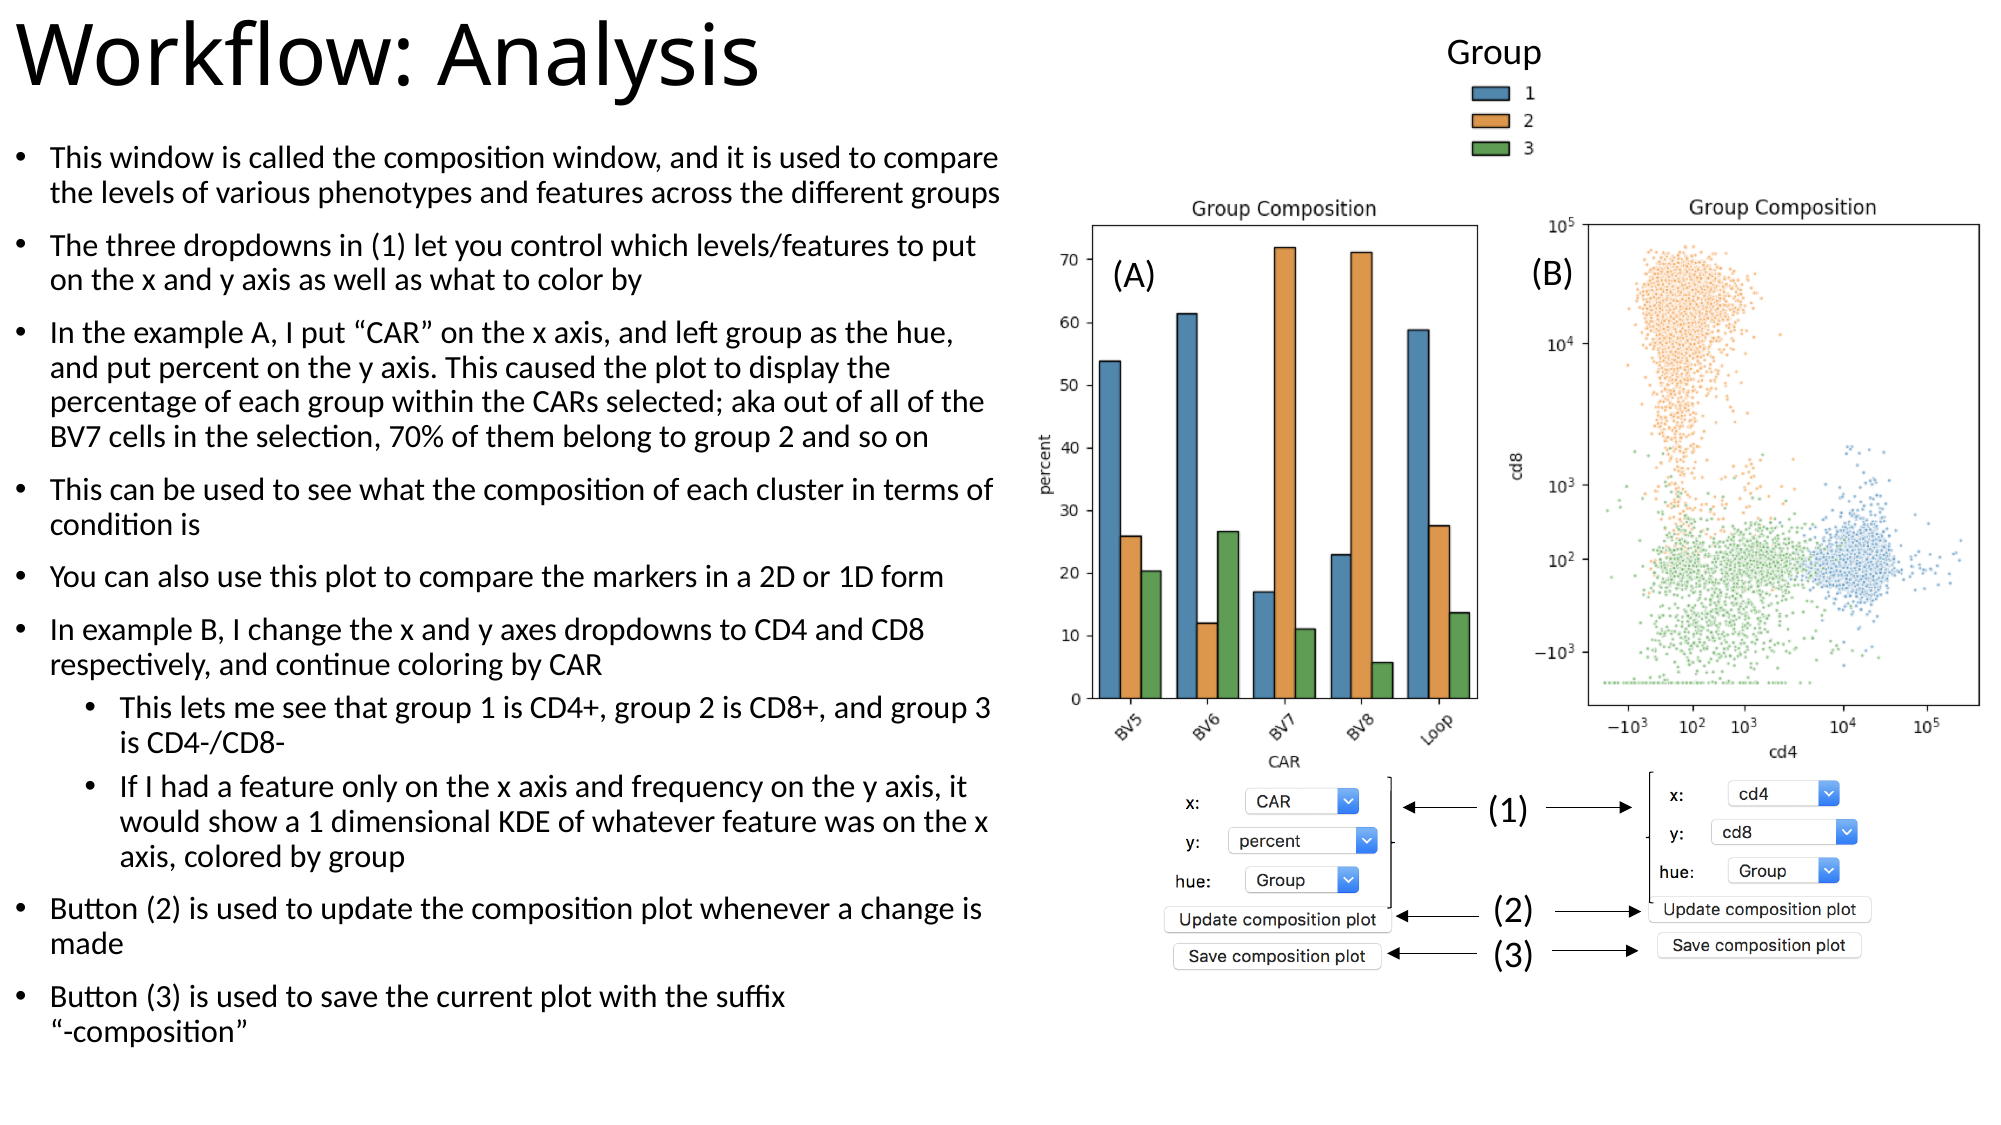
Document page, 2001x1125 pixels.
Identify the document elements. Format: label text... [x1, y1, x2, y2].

picture [1632, 775, 1895, 975]
title Workflow: Analysis [0, 3, 1725, 112]
text_box (1) [1472, 777, 1555, 837]
list This window is called the composition window, and it is used to compare the levels of various phenotypes and features across the different groups The three dropdowns in (1) let you control which levels/features to put on the x and y axis as well as what to color by In the example A, I put “CAR” on the x axis, and left group as the hue, and put percent on the y axis. This caused the plot to display the percentage of each group within the CARs selected; aka out of all of the BV7 cells in the selection, 70% of them belong to group 2 and so on This can be used to see what the composition of each cluster in terms of condition is You can also use this plot to compare the markers in a 2D or 1D form In example B, I change the x and y axes dropdowns to CD4 and CD8 respectively, and continue coloring by CAR This lets me see that group 1 is CD4+, group 2 is CD8+, and group 3 is CD4-/CD8- If I had a feature only on the x axis and frequency on the y axis, it would show a 1 dimensional KDE of whatever feature was on the x axis, colored by group Button (2) is used to update the composition plot whenever a change is made Button (3) is used to save the current plot with the suffix “-composition” [0, 133, 1018, 1067]
text_box (2) [1477, 877, 1560, 923]
text_box (3) [1477, 923, 1560, 983]
text_box Group [1432, 19, 1587, 80]
picture [1019, 191, 2000, 980]
picture [1454, 74, 1587, 171]
